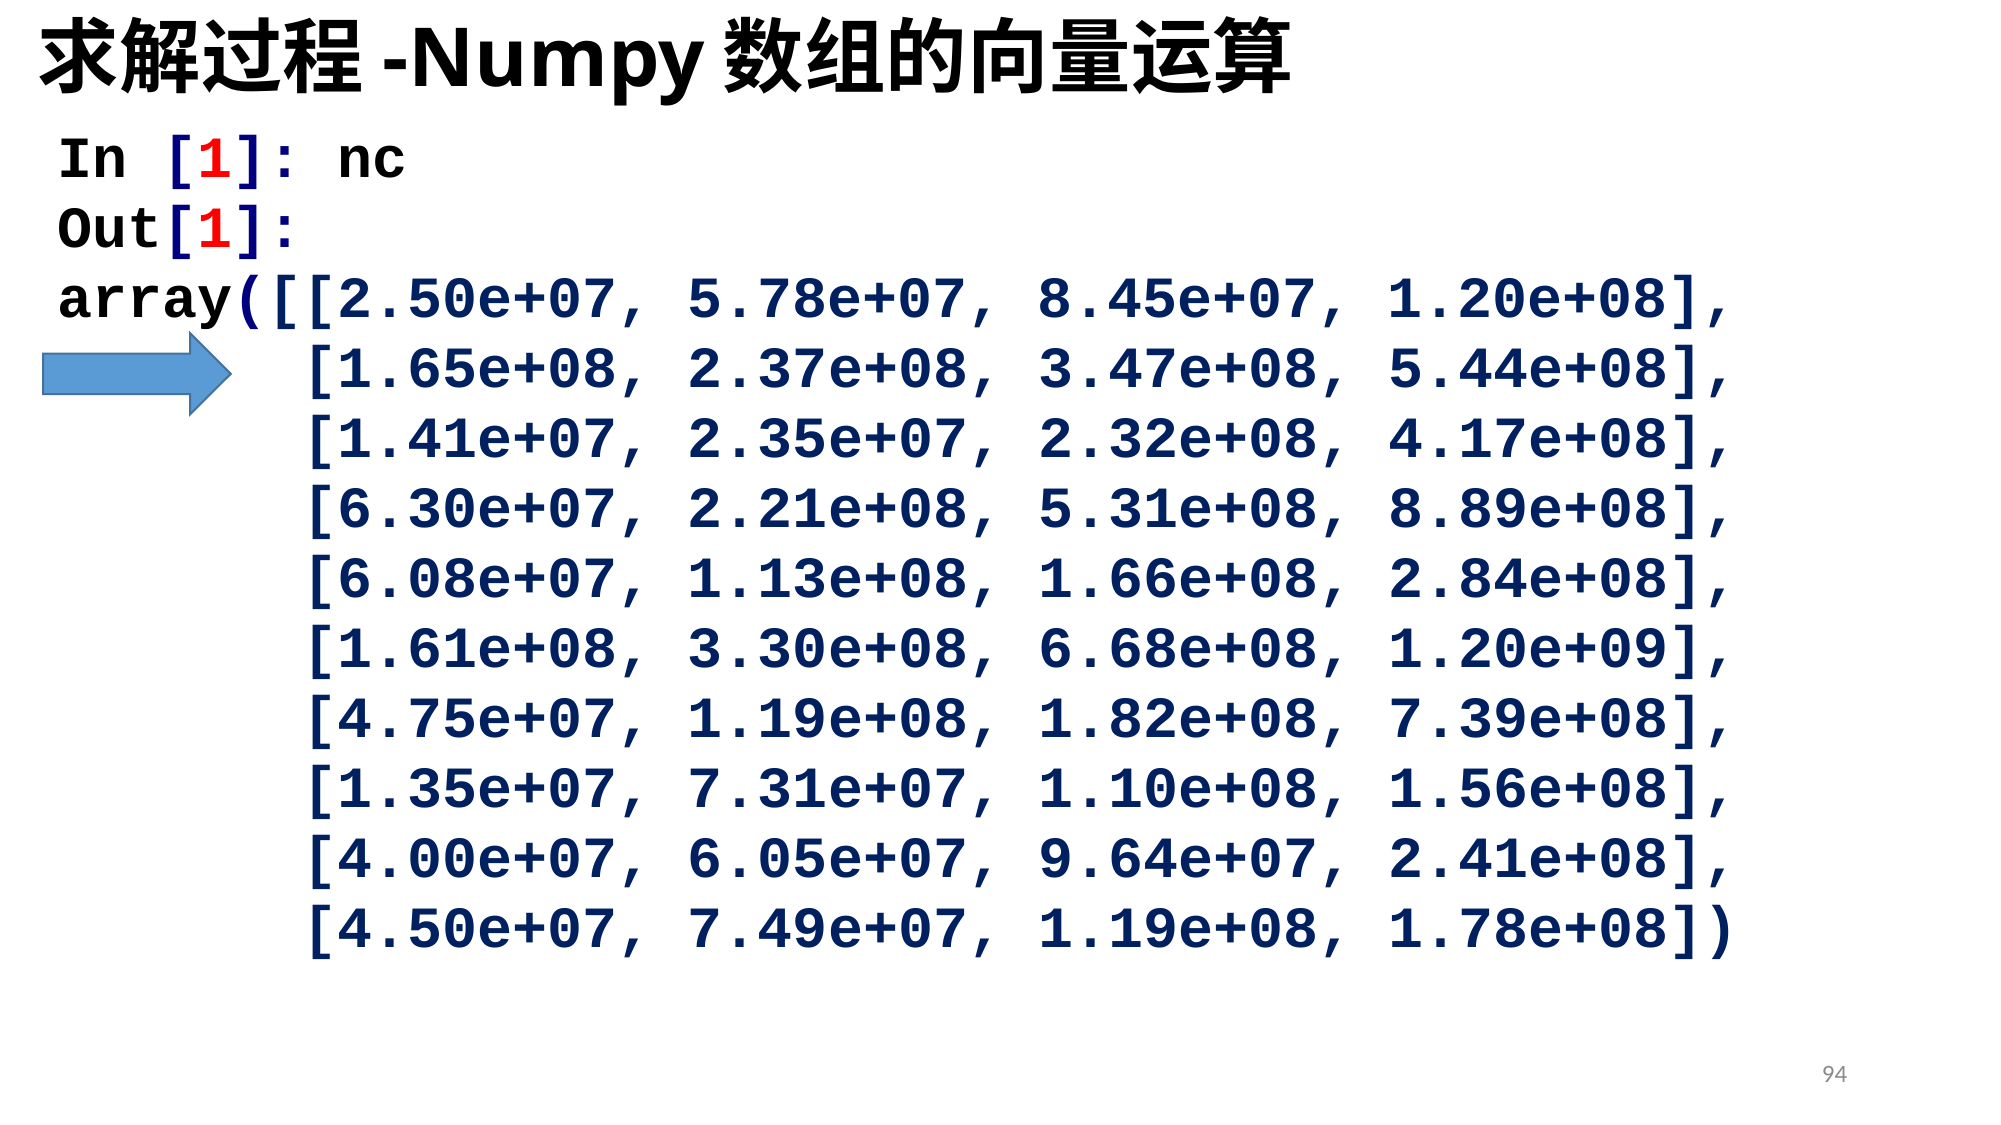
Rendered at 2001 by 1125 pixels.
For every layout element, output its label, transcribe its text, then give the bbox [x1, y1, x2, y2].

slide_number 94 [1412, 1042, 1863, 1103]
text_box In [1]: nc Out[1]: array([[2.50e+07, 5.78e+07, 8.45e+07, 1.20e+08], [1.65e+08, 2.37e+08, 3.47e+08, 5.44e+08], [1.41e+07, 2.35e+07, 2.32e+08, 4.17e+08], [6.30e+07, 2.21e+08, 5.31e+08, 8.89e+08], [6.08e+07, 1.13e+08, 1.66e+08, 2.84e+08], [1.61e+08, 3.30e+08, 6.68e+08, 1.20e+09], [4.75e+07, 1.19e+08, 1.82e+08, 7.39e+08], [1.35e+07, 7.31e+07, 1.10e+08, 1.56e+08], [4.00e+07, 6.05e+07, 9.64e+07, 2.41e+08], [4.50e+07, 7.49e+07, 1.19e+08, 1.78e+08]) [43, 111, 1927, 967]
text_box [42, 330, 233, 417]
title 求解过程-Numpy数组的向量运算 [22, 7, 1748, 112]
